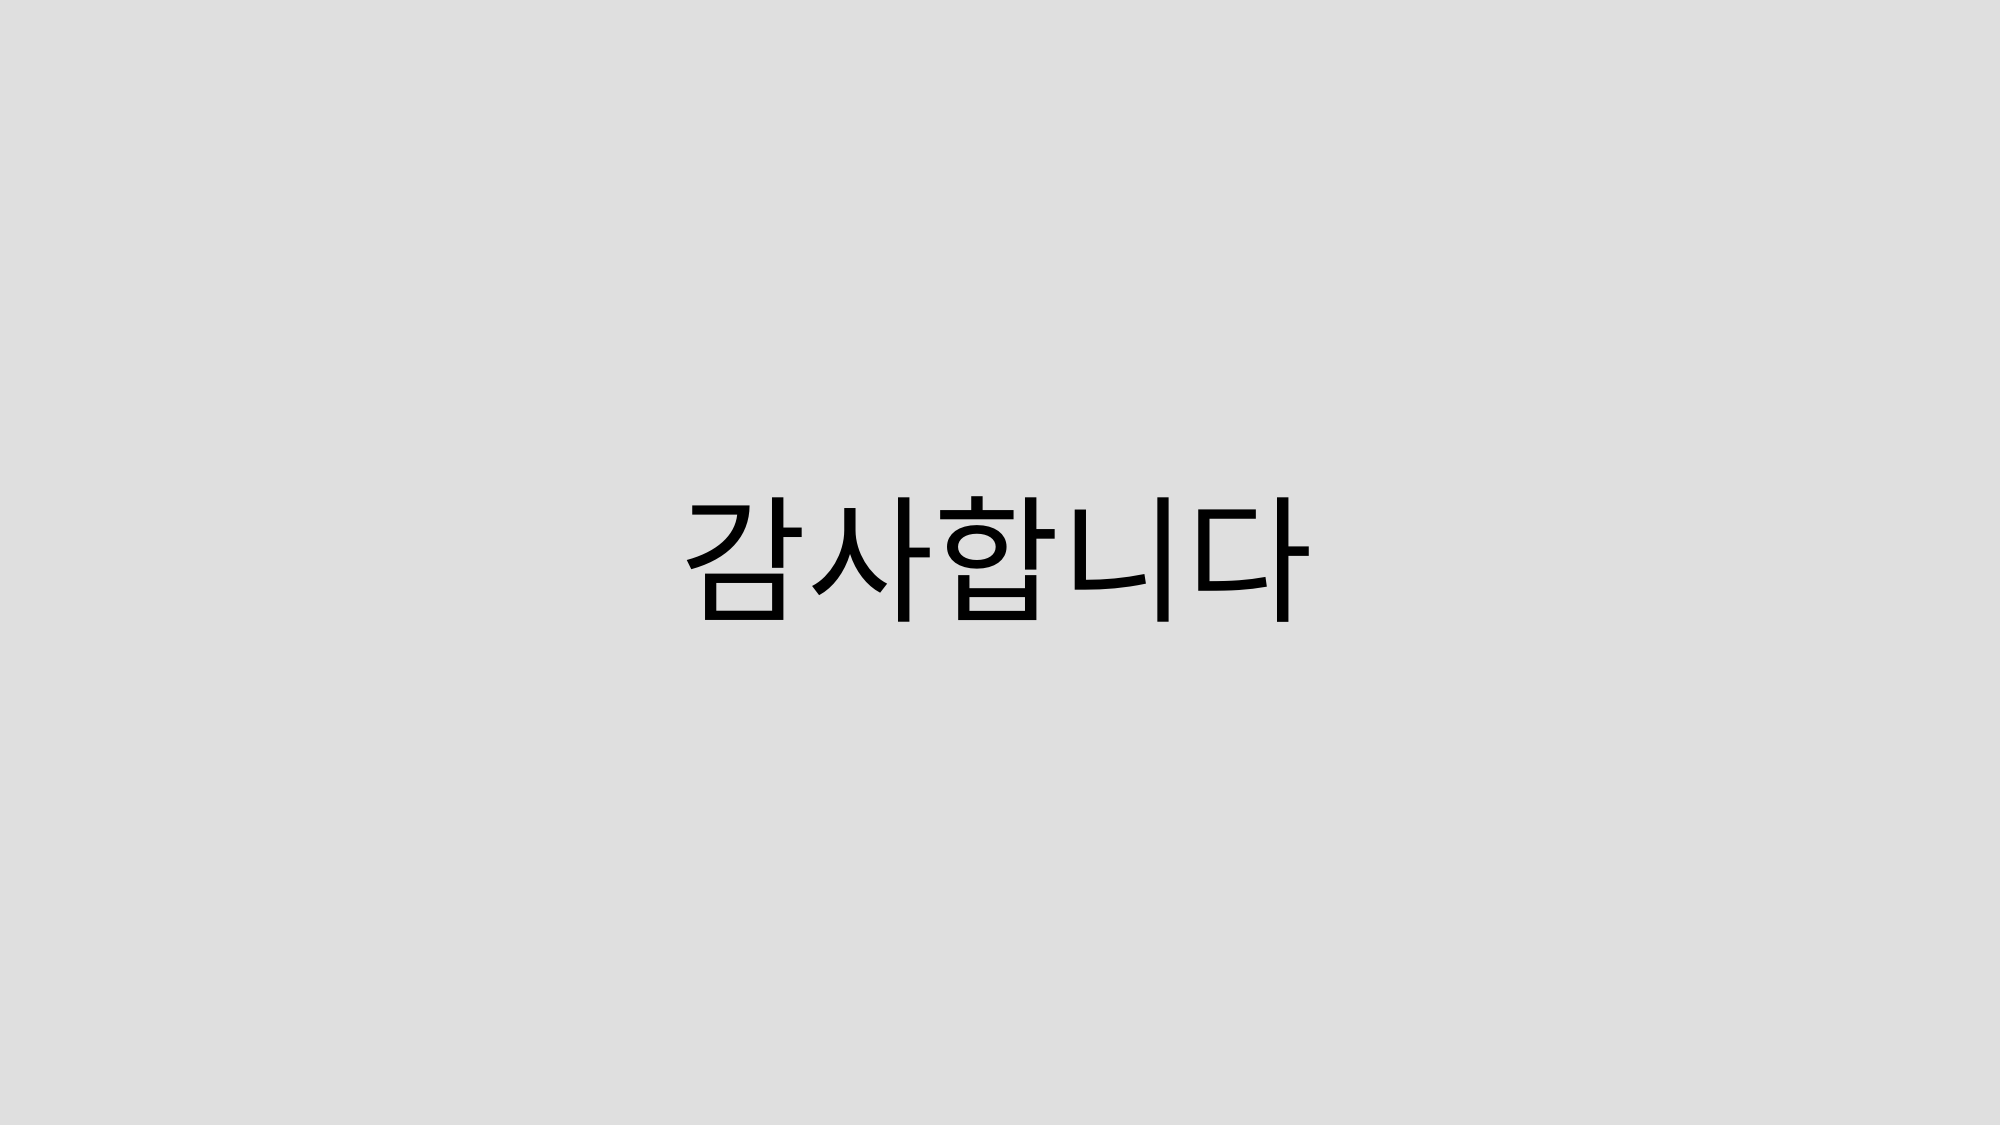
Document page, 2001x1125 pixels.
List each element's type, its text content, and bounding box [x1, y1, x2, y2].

title 감사합니다 [665, 476, 1335, 649]
